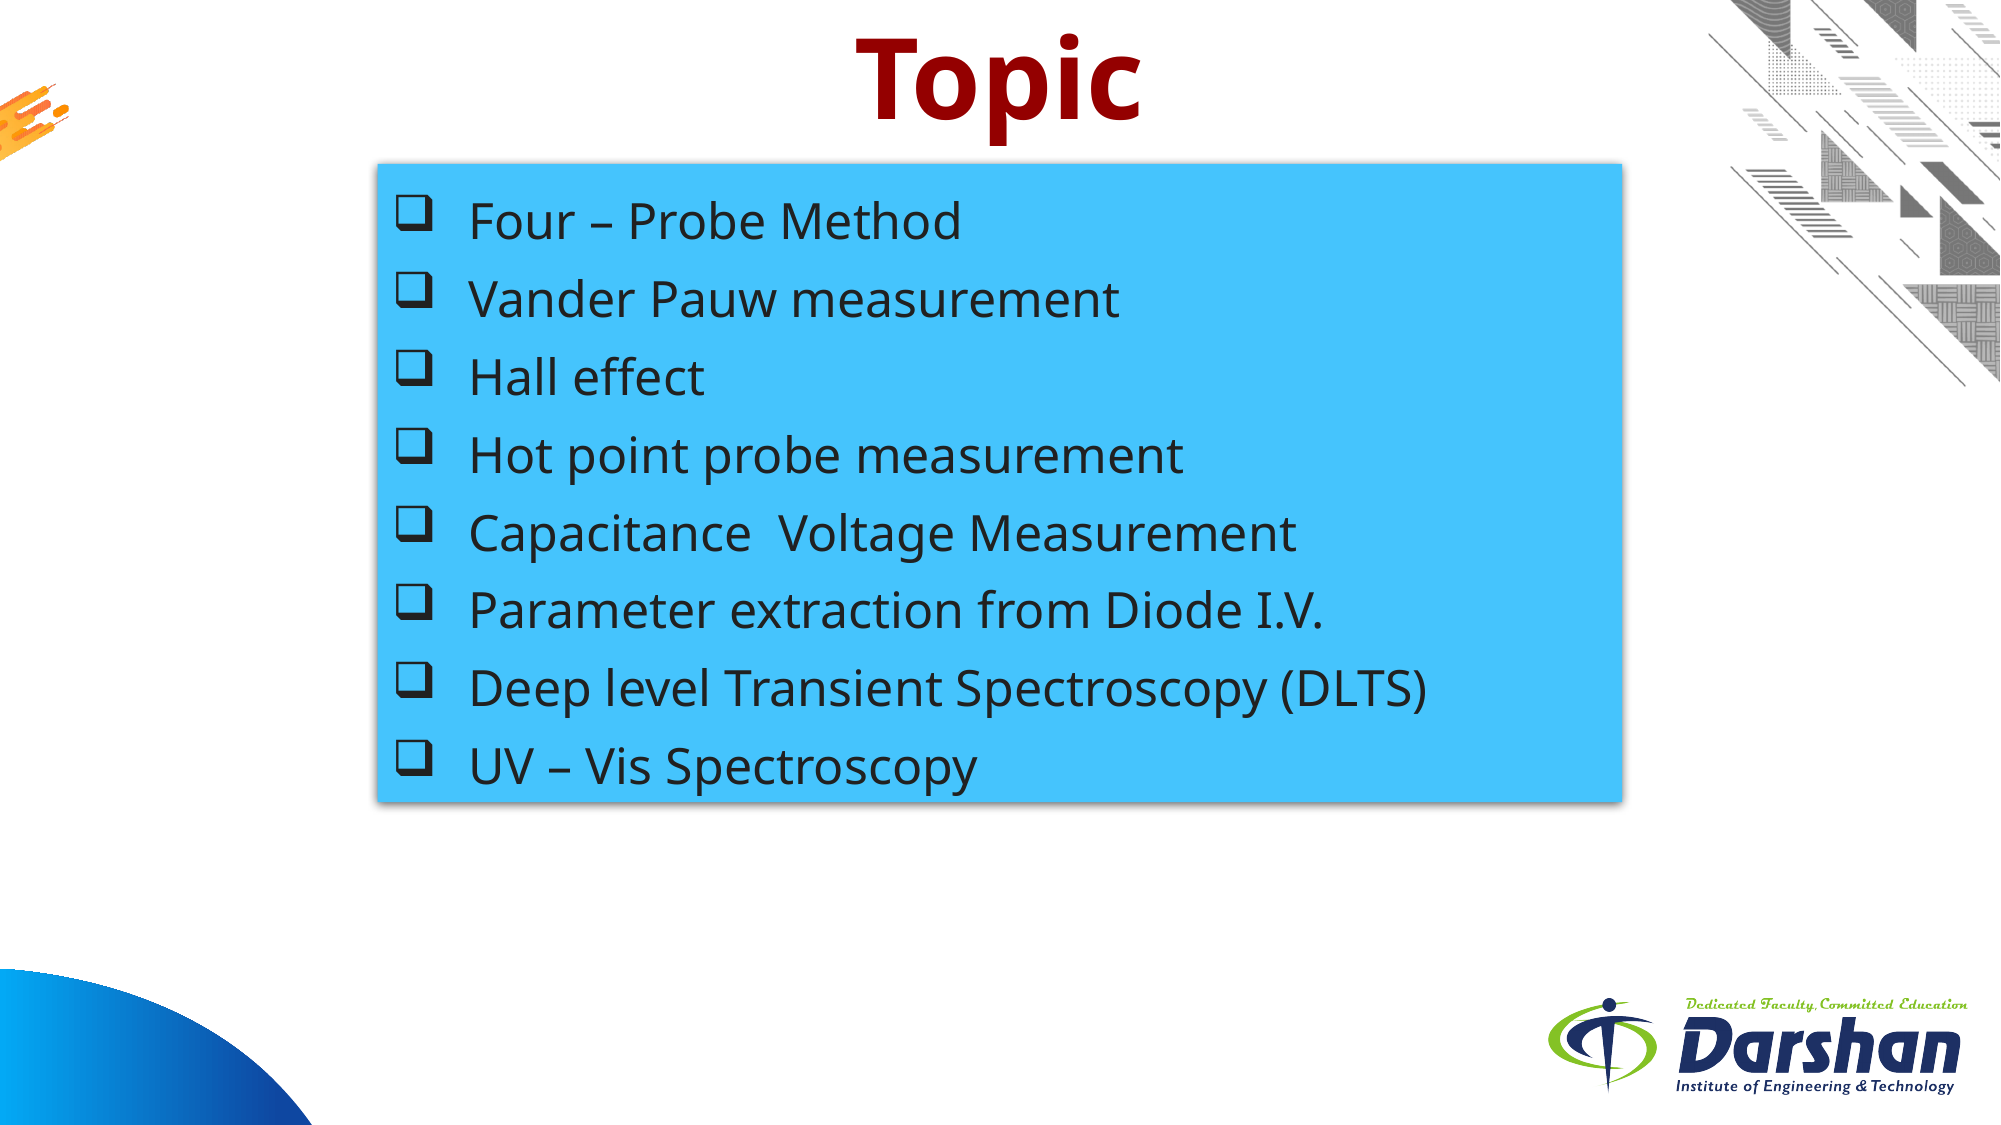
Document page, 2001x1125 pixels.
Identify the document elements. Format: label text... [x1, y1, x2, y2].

text_box Four – Probe Method Vander Pauw measurement Hall effect Hot point probe measurement Capacitance Voltage Measurement Parameter extraction from Diode I.V. Deep level Transient Spectroscopy (DLTS) UV – Vis Spectroscopy [377, 163, 1623, 803]
picture [1548, 998, 1968, 1095]
picture [0, 65, 90, 193]
text_box Topic [840, 0, 1160, 150]
